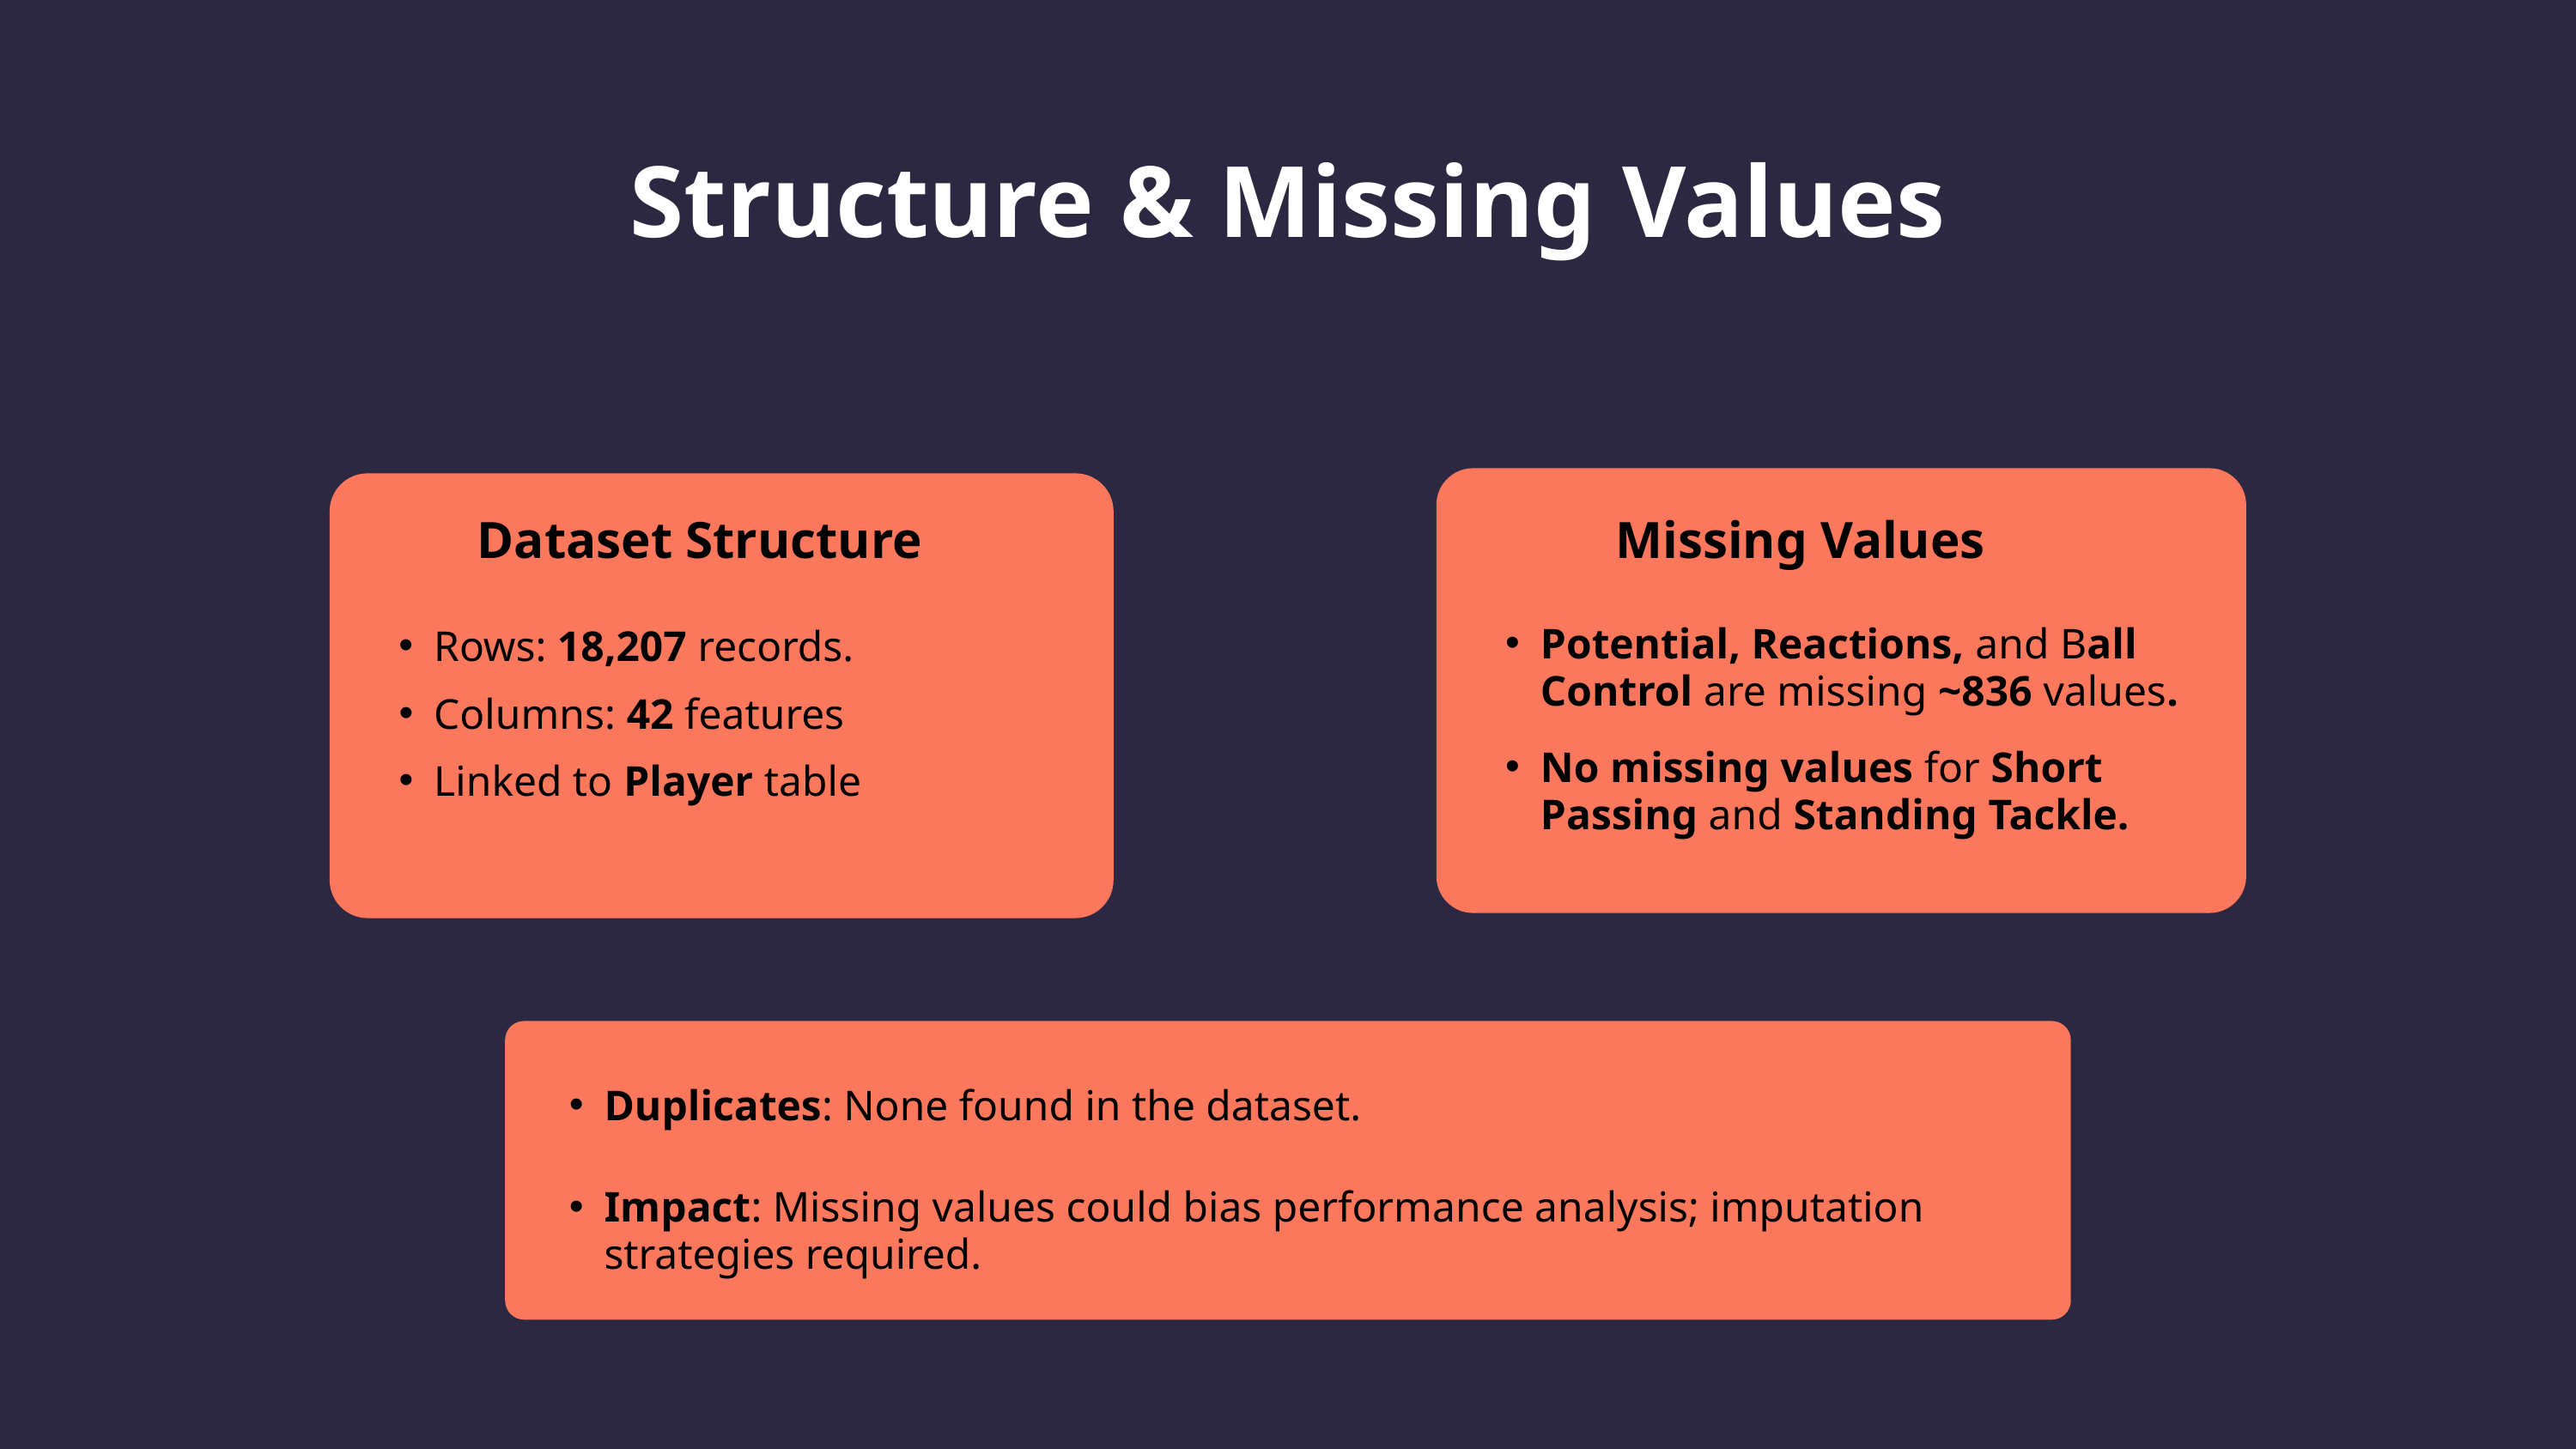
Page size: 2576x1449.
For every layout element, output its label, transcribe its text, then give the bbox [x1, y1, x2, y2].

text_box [329, 473, 1114, 919]
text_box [504, 1021, 2071, 1320]
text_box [1436, 468, 2247, 913]
text_box Structure & Missing Values [515, 158, 2061, 257]
